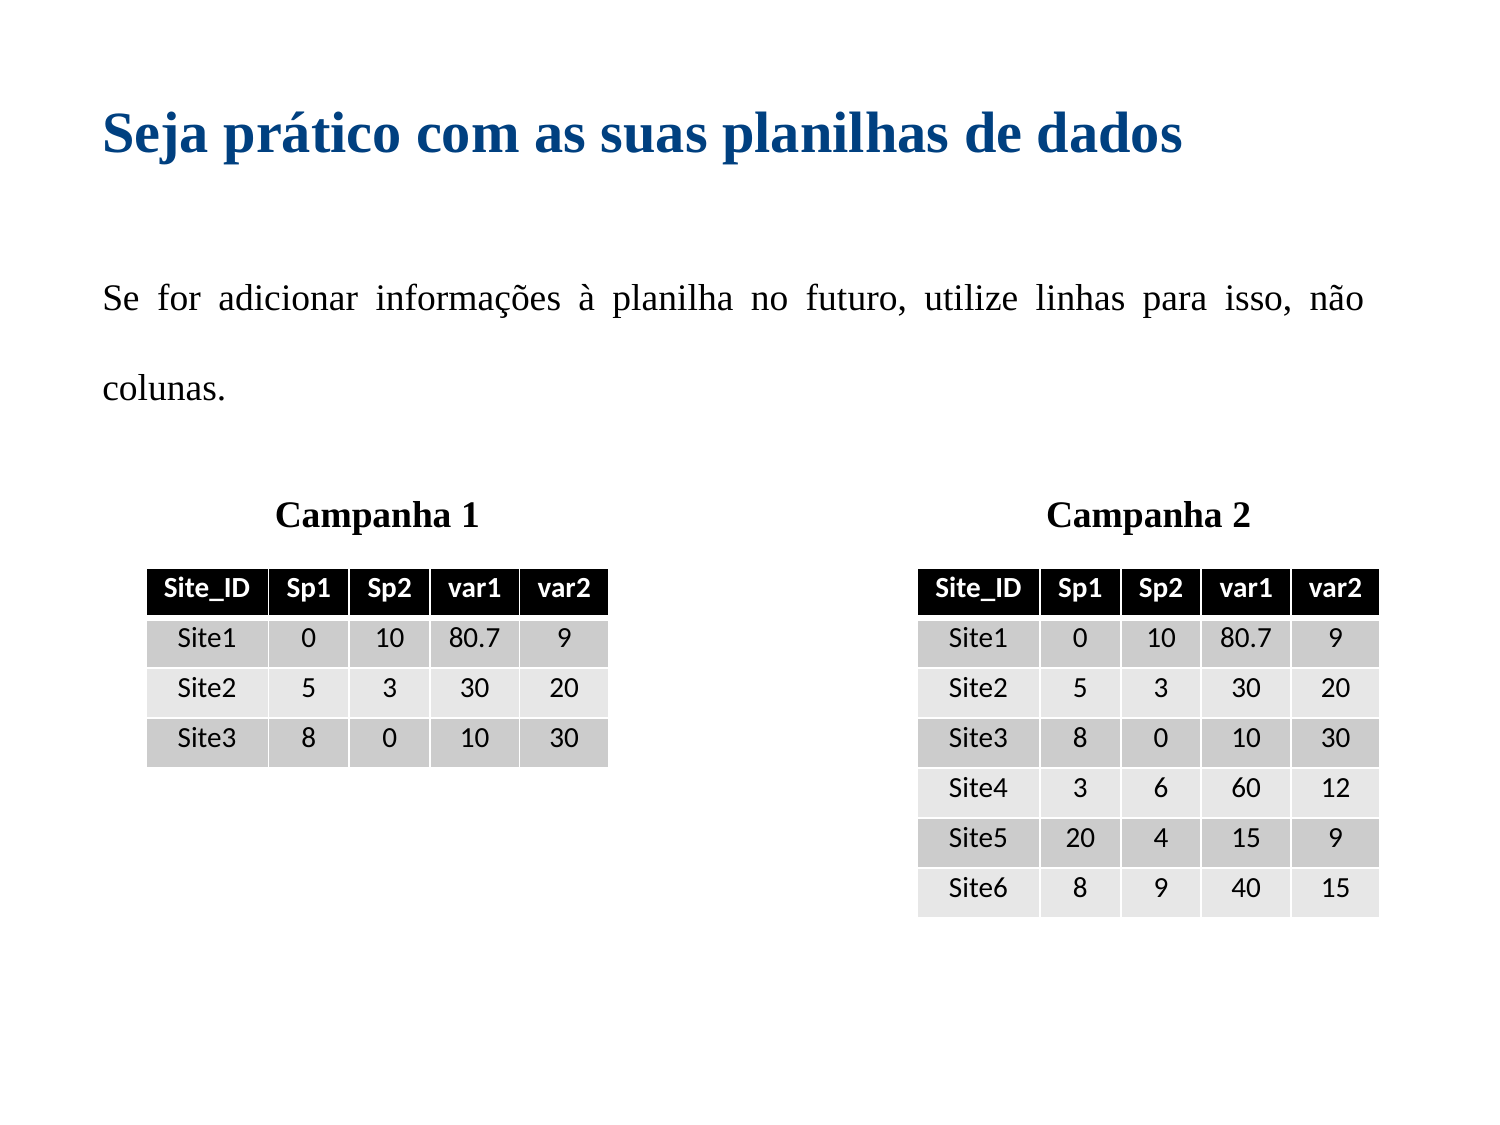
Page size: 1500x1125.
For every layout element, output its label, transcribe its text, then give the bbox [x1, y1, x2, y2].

table_cell 10 [431, 719, 519, 767]
table_cell 15 [1292, 869, 1379, 917]
table_cell 20 [520, 669, 608, 717]
table_cell 3 [350, 669, 429, 717]
table_cell 8 [1041, 869, 1120, 917]
table_cell 0 [269, 621, 348, 667]
table_cell 0 [1122, 719, 1200, 767]
table_cell 20 [1041, 819, 1120, 867]
table_cell 30 [431, 669, 519, 717]
table_header Sp2 [350, 569, 429, 615]
table_cell 6 [1122, 769, 1200, 817]
table_cell 20 [1292, 669, 1379, 717]
table_cell 30 [520, 719, 608, 767]
table_cell 10 [350, 621, 429, 667]
text_box Se for adicionar informações à planilha no futuro, utilize linhas para isso, não colunas. [87, 220, 1381, 416]
table_cell Site5 [918, 819, 1039, 867]
text_box Campanha 2 [1031, 482, 1267, 543]
text_box Seja prático com as suas planilhas de dados [87, 86, 1409, 172]
table_cell 10 [1122, 621, 1200, 667]
table_header var2 [520, 569, 608, 615]
table_header Site_ID [147, 569, 268, 615]
table_cell Site2 [918, 669, 1039, 717]
table_cell 3 [1122, 669, 1200, 717]
table_header Sp2 [1122, 569, 1200, 615]
text_box Campanha 1 [259, 482, 495, 543]
table_cell Site3 [147, 719, 268, 767]
table_cell 9 [1292, 819, 1379, 867]
table_header var1 [1202, 569, 1290, 615]
table_cell 60 [1202, 769, 1290, 817]
table_cell 3 [1041, 769, 1120, 817]
table_cell 80.7 [1202, 621, 1290, 667]
table_cell 0 [1041, 621, 1120, 667]
table_cell 0 [350, 719, 429, 767]
table_header Sp1 [1041, 569, 1120, 615]
table_cell Site6 [918, 869, 1039, 917]
table_cell 15 [1202, 819, 1290, 867]
table_cell 5 [269, 669, 348, 717]
table_header var2 [1292, 569, 1379, 615]
table_cell 30 [1292, 719, 1379, 767]
table_cell Site4 [918, 769, 1039, 817]
table_cell 12 [1292, 769, 1379, 817]
table_cell 8 [269, 719, 348, 767]
table_cell 9 [520, 621, 608, 667]
table_cell Site1 [147, 621, 268, 667]
table_cell 9 [1292, 621, 1379, 667]
table_cell 40 [1202, 869, 1290, 917]
table_cell 30 [1202, 669, 1290, 717]
table_cell 5 [1041, 669, 1120, 717]
table_cell 9 [1122, 869, 1200, 917]
table_header Site_ID [918, 569, 1039, 615]
table_header Sp1 [269, 569, 348, 615]
table_cell Site2 [147, 669, 268, 717]
table_cell 10 [1202, 719, 1290, 767]
table_cell Site3 [918, 719, 1039, 767]
table_cell 80.7 [431, 621, 519, 667]
table_cell 8 [1041, 719, 1120, 767]
table_cell Site1 [918, 621, 1039, 667]
table_header var1 [431, 569, 519, 615]
table_cell 4 [1122, 819, 1200, 867]
